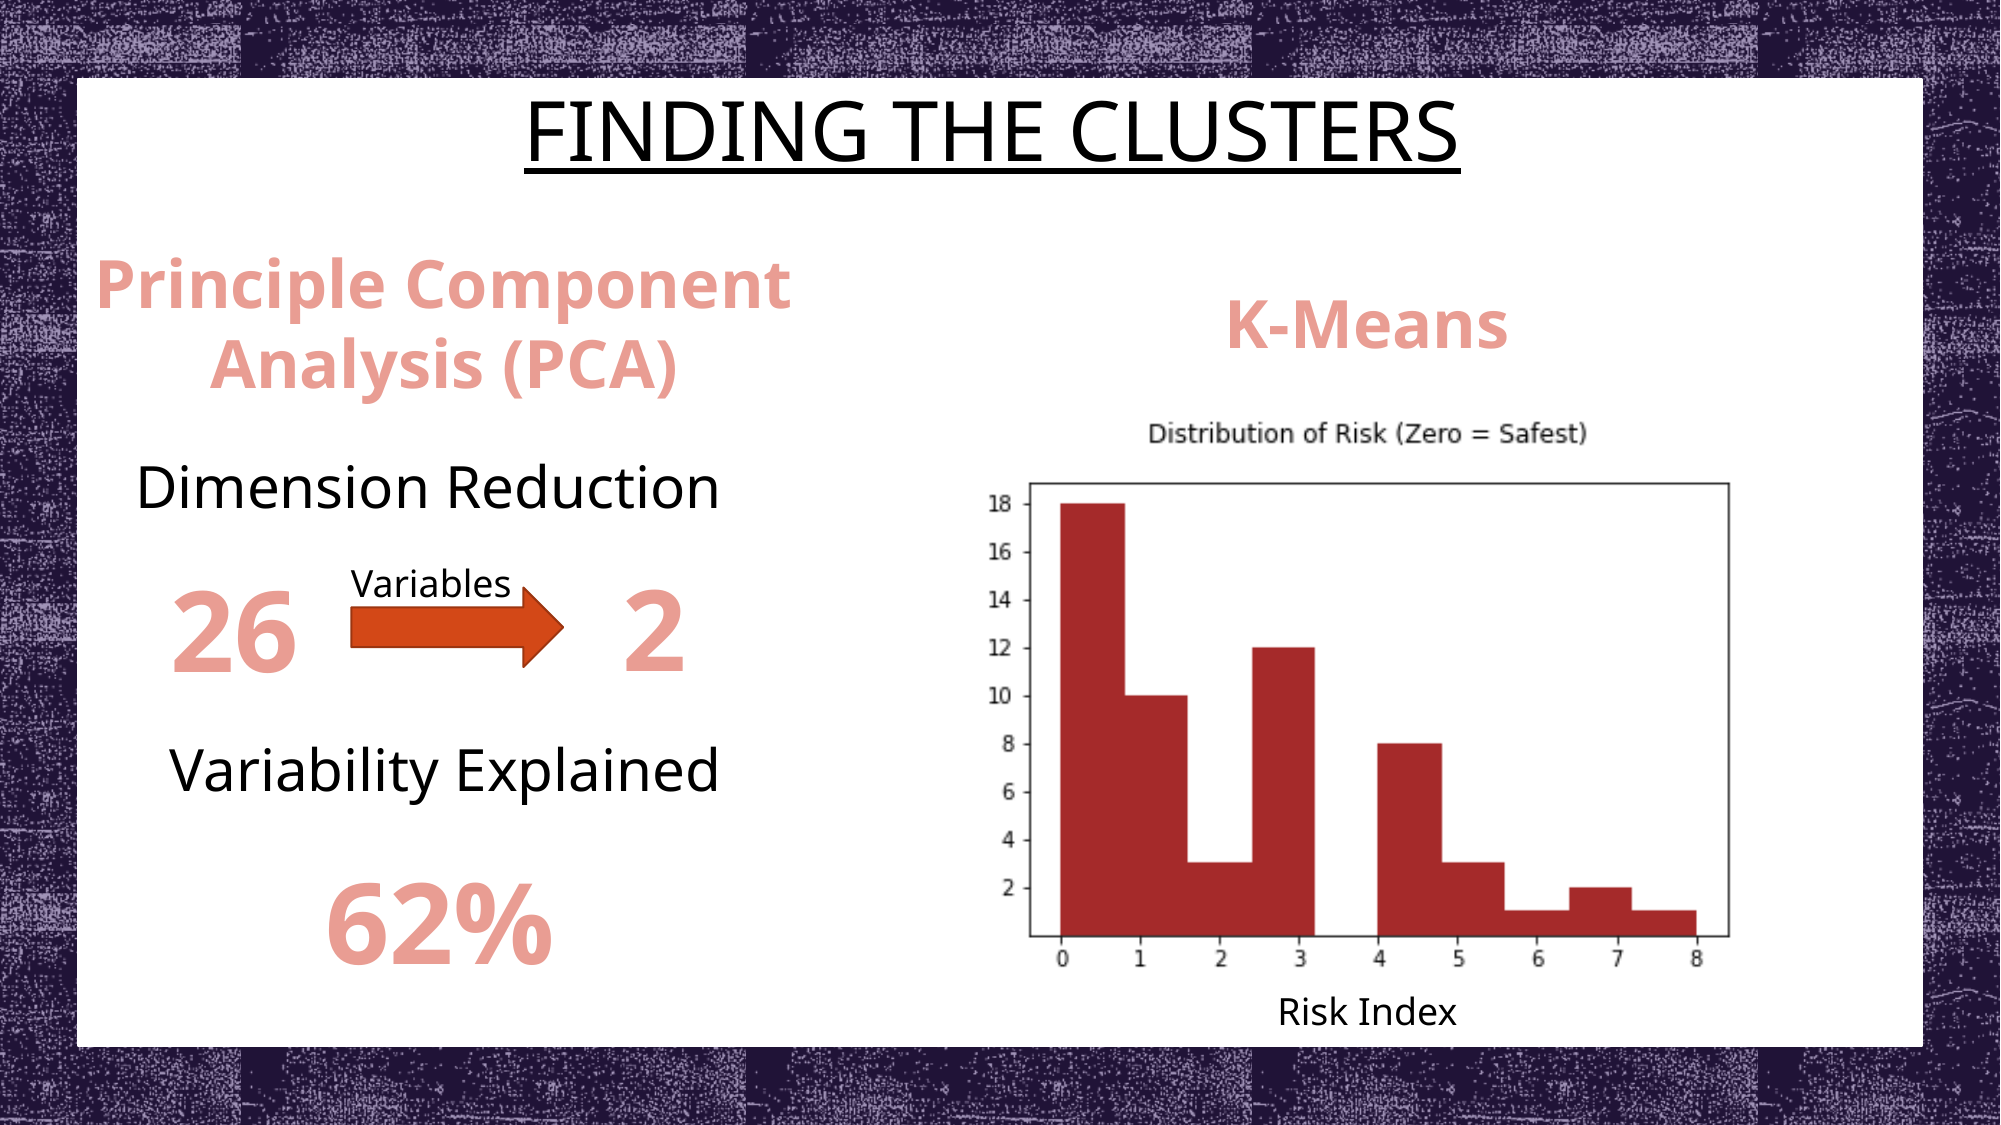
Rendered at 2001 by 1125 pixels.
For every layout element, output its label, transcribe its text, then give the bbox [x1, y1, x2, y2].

text_box Risk Index [1055, 1012, 1680, 1041]
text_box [158, 553, 700, 703]
title FINDING THE CLUSTERS [167, 2, 1818, 267]
text_box Dimension Reduction [110, 442, 747, 528]
text_box K-Means [1209, 274, 1526, 370]
picture [917, 410, 1818, 1011]
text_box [129, 728, 762, 995]
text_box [1872, 1024, 1944, 1096]
text_box Principle Component Analysis (PCA) [79, 233, 809, 409]
text_box [77, 78, 1923, 1047]
text_box [0, 0, 2000, 1125]
